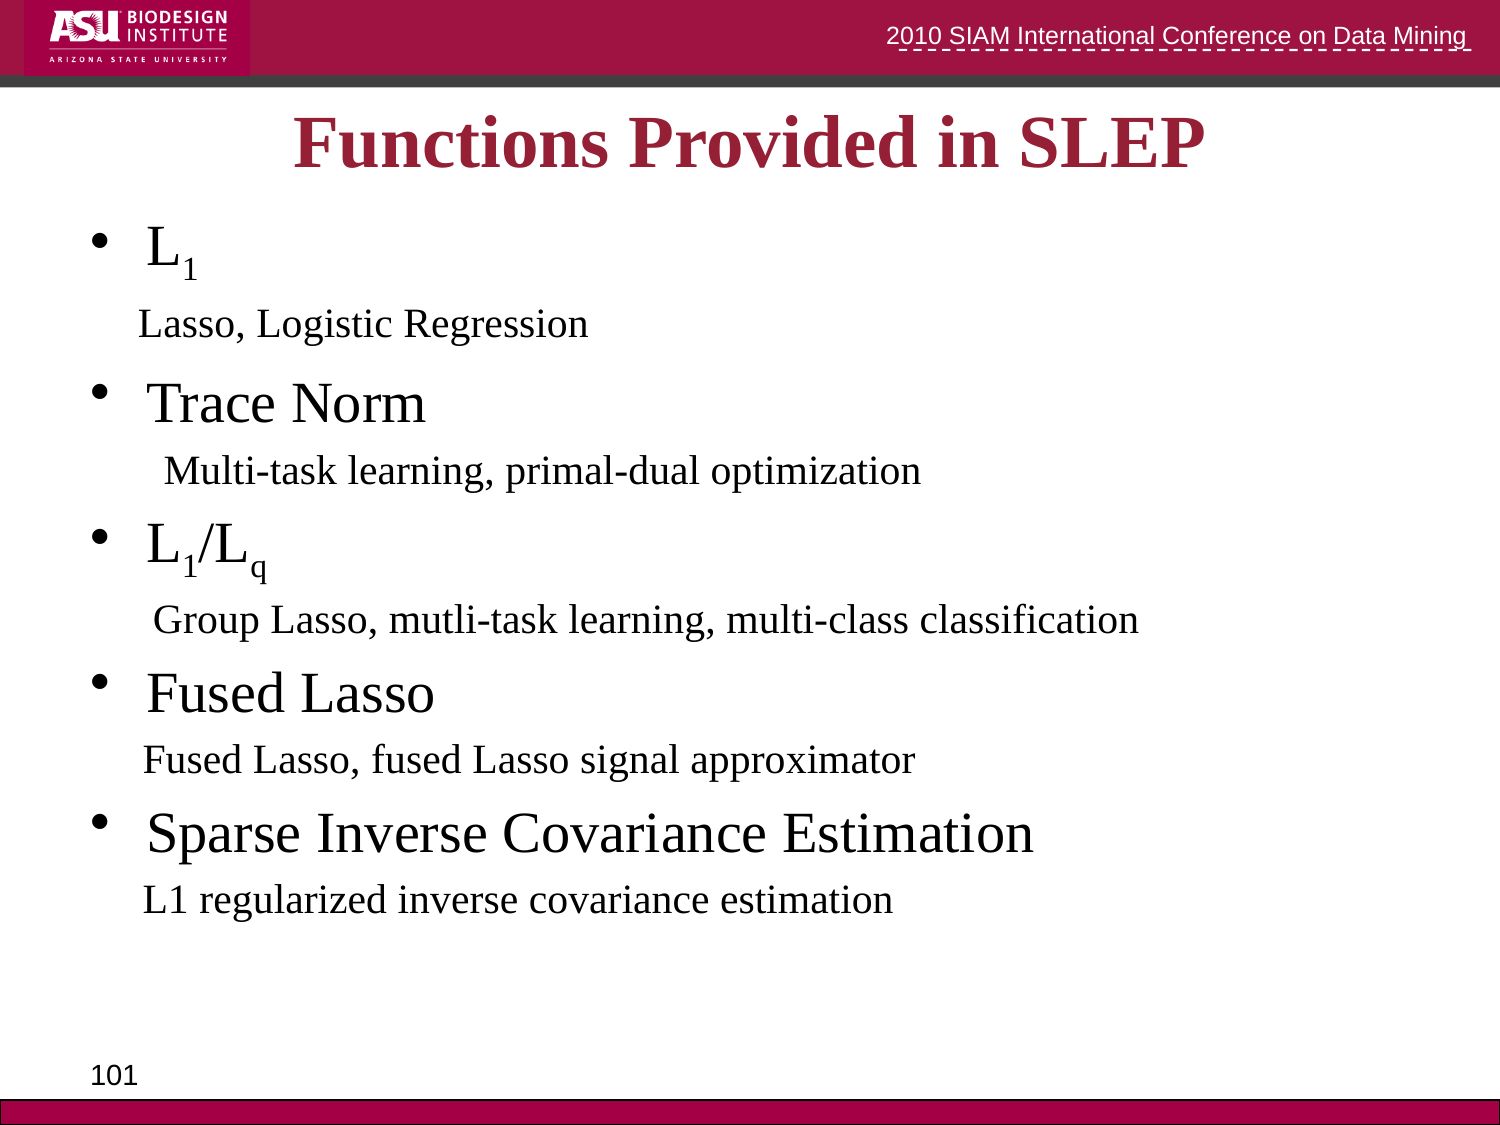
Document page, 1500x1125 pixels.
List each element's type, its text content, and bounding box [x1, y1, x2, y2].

picture [24, 0, 250, 76]
slide_number 101 [74, 1048, 251, 1102]
title Functions Provided in SLEP [74, 87, 1426, 188]
list L1 Lasso, Logistic Regression Trace Norm Multi-task learning, primal-dual optimization L1/Lq Group Lasso, mutli-task learning, multi-class classification Fused Lasso Fused Lasso, fused Lasso signal approximator Sparse Inverse Covariance Estimation L1 regularized inverse covariance estimation [74, 199, 1426, 1038]
